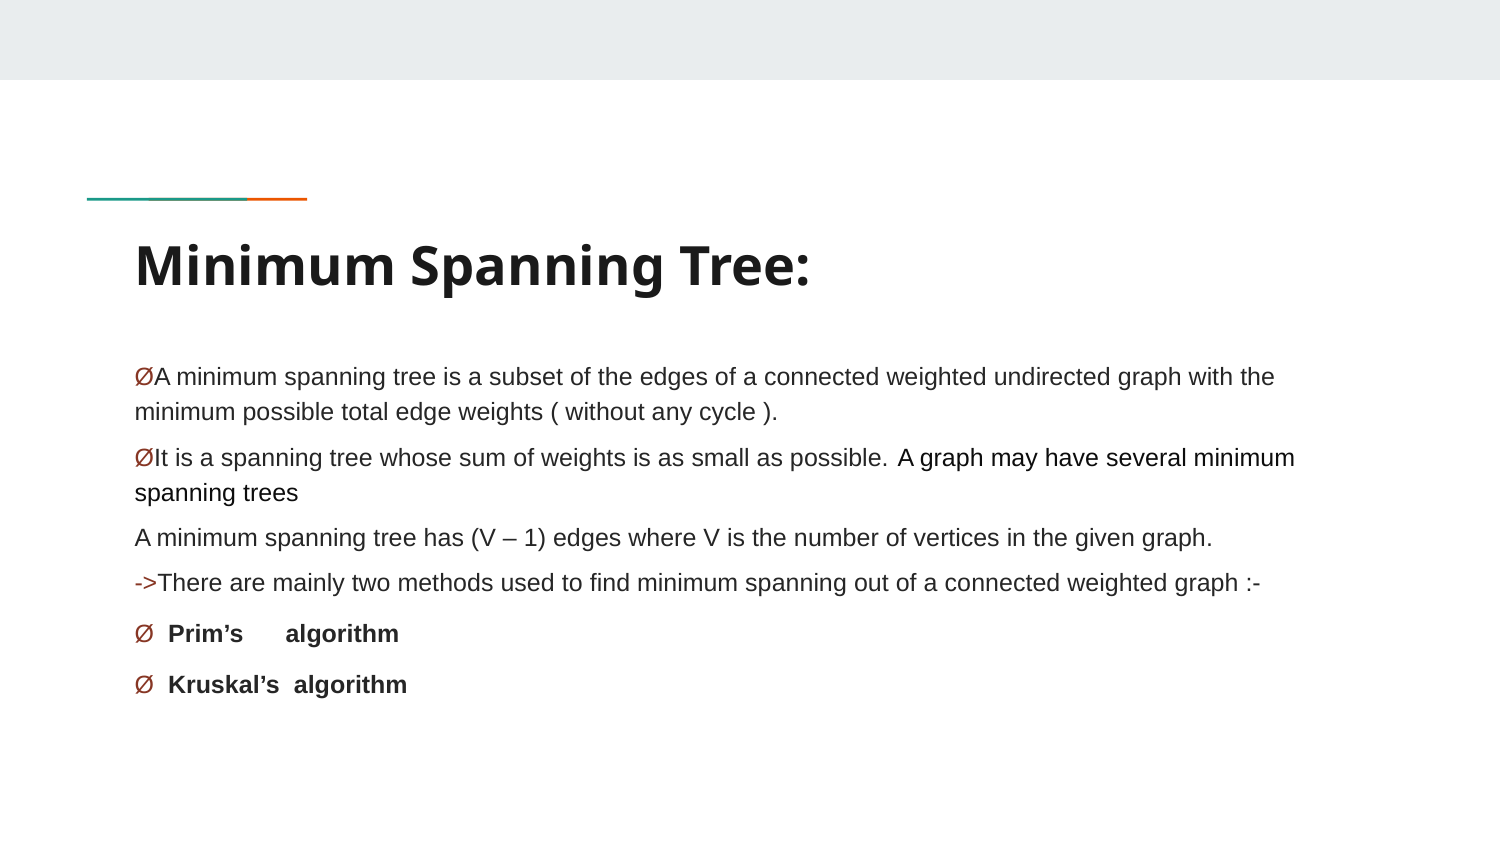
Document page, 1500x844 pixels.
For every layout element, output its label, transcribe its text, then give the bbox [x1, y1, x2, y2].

list ØA minimum spanning tree is a subset of the edges of a connected weighted undirected graph with the minimum possible total edge weights ( without any cycle ). ØIt is a spanning tree whose sum of weights is as small as possible. A graph may have several minimum spanning trees A minimum spanning tree has (V – 1) edges where V is the number of vertices in the given graph. ->There are mainly two methods used to find minimum spanning out of a connected weighted graph :- Ø Prim’s algorithm Ø Kruskal’s algorithm [119, 341, 1381, 712]
title Minimum Spanning Tree: [119, 216, 1381, 305]
